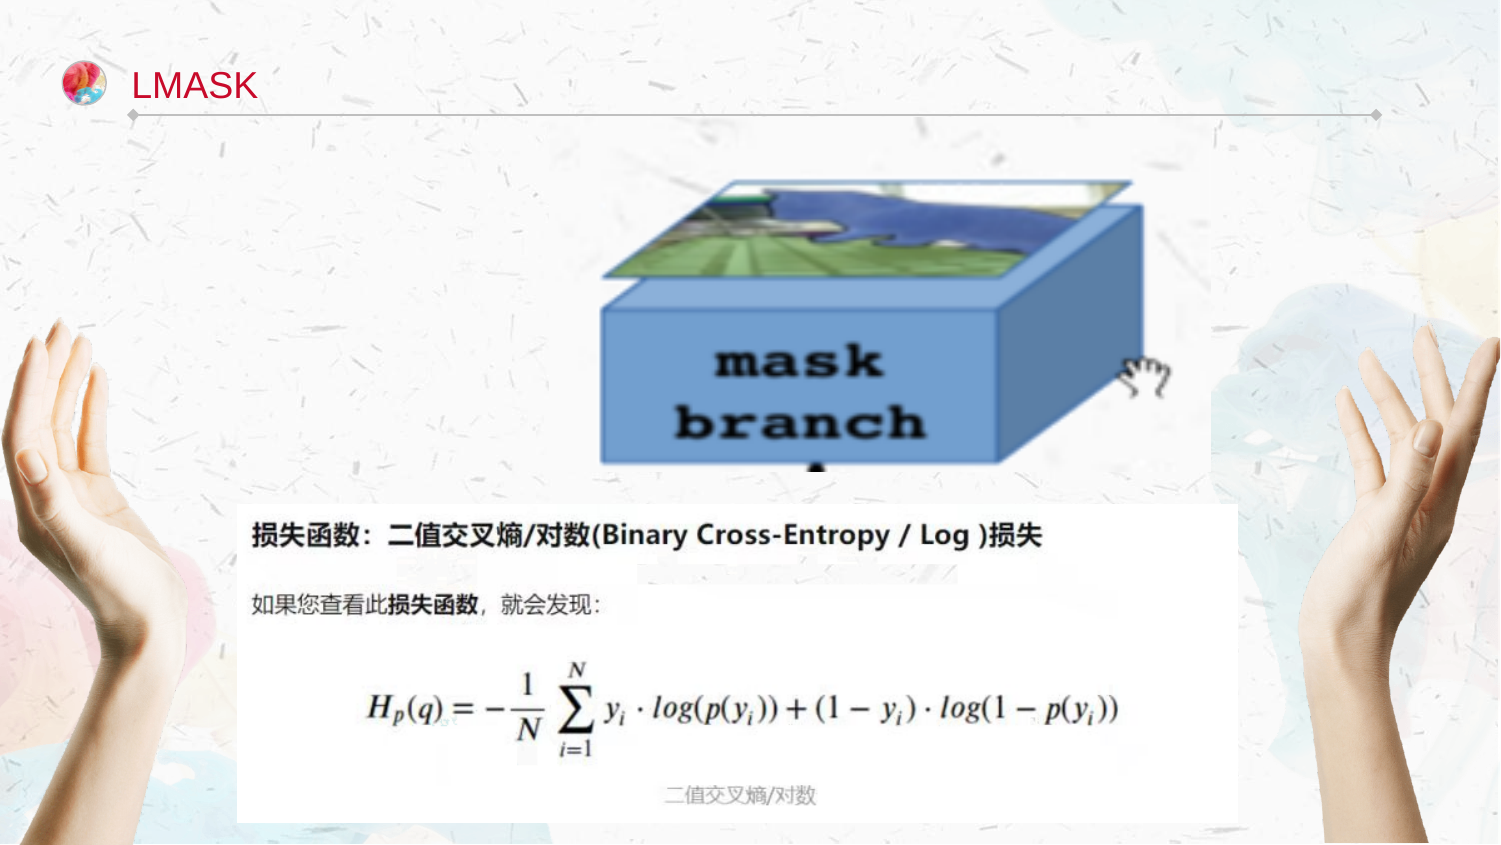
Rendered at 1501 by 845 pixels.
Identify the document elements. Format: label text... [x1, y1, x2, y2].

picture [0, 0, 1501, 845]
text_box Lmask [131, 61, 430, 124]
